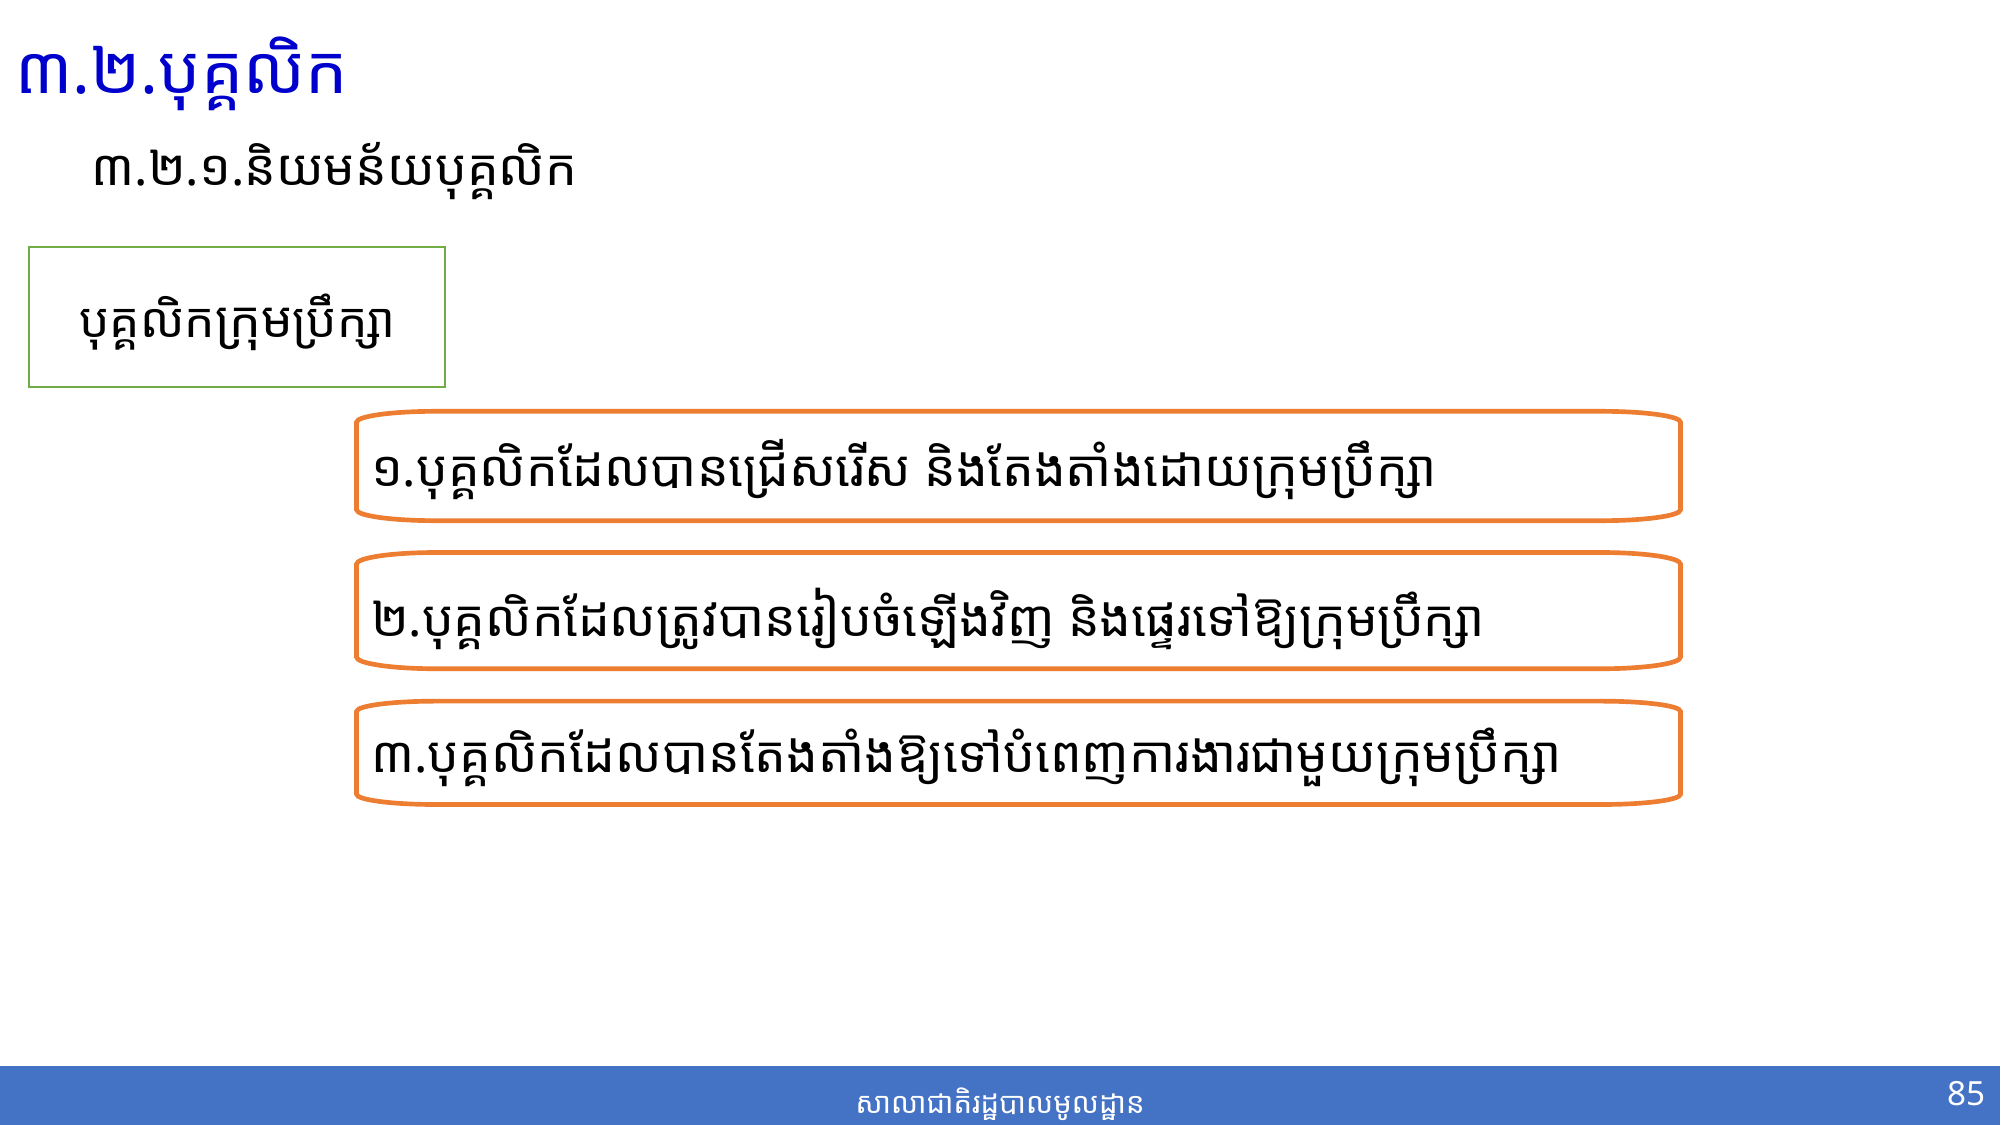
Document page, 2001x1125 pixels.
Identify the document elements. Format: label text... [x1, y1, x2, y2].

text_box ៣.២.បុគ្គលិក [0, 5, 1884, 115]
text_box បុគ្គលិកក្រុមប្រឹក្សា [28, 246, 446, 388]
text_box ៣.បុគ្គលិកដែលបានតែងតាំងឱ្យទៅបំពេញការងារជាមួយក្រុមប្រឹក្សា [355, 700, 1682, 806]
slide_number 85 [1550, 1065, 2000, 1125]
text_box ៣.២.១.និយមន័យបុគ្គលិក [76, 124, 1202, 208]
text_box ២.បុគ្គលិកដែលត្រូវបានរៀបចំឡើងវិញ និងផ្ទេរទៅឱ្យក្រុមប្រឹក្សា [355, 551, 1682, 670]
text_box ១.បុគ្គលិកដែលបានជ្រើសរើស និងតែងតាំងដោយក្រុមប្រឹក្សា [355, 410, 1682, 522]
